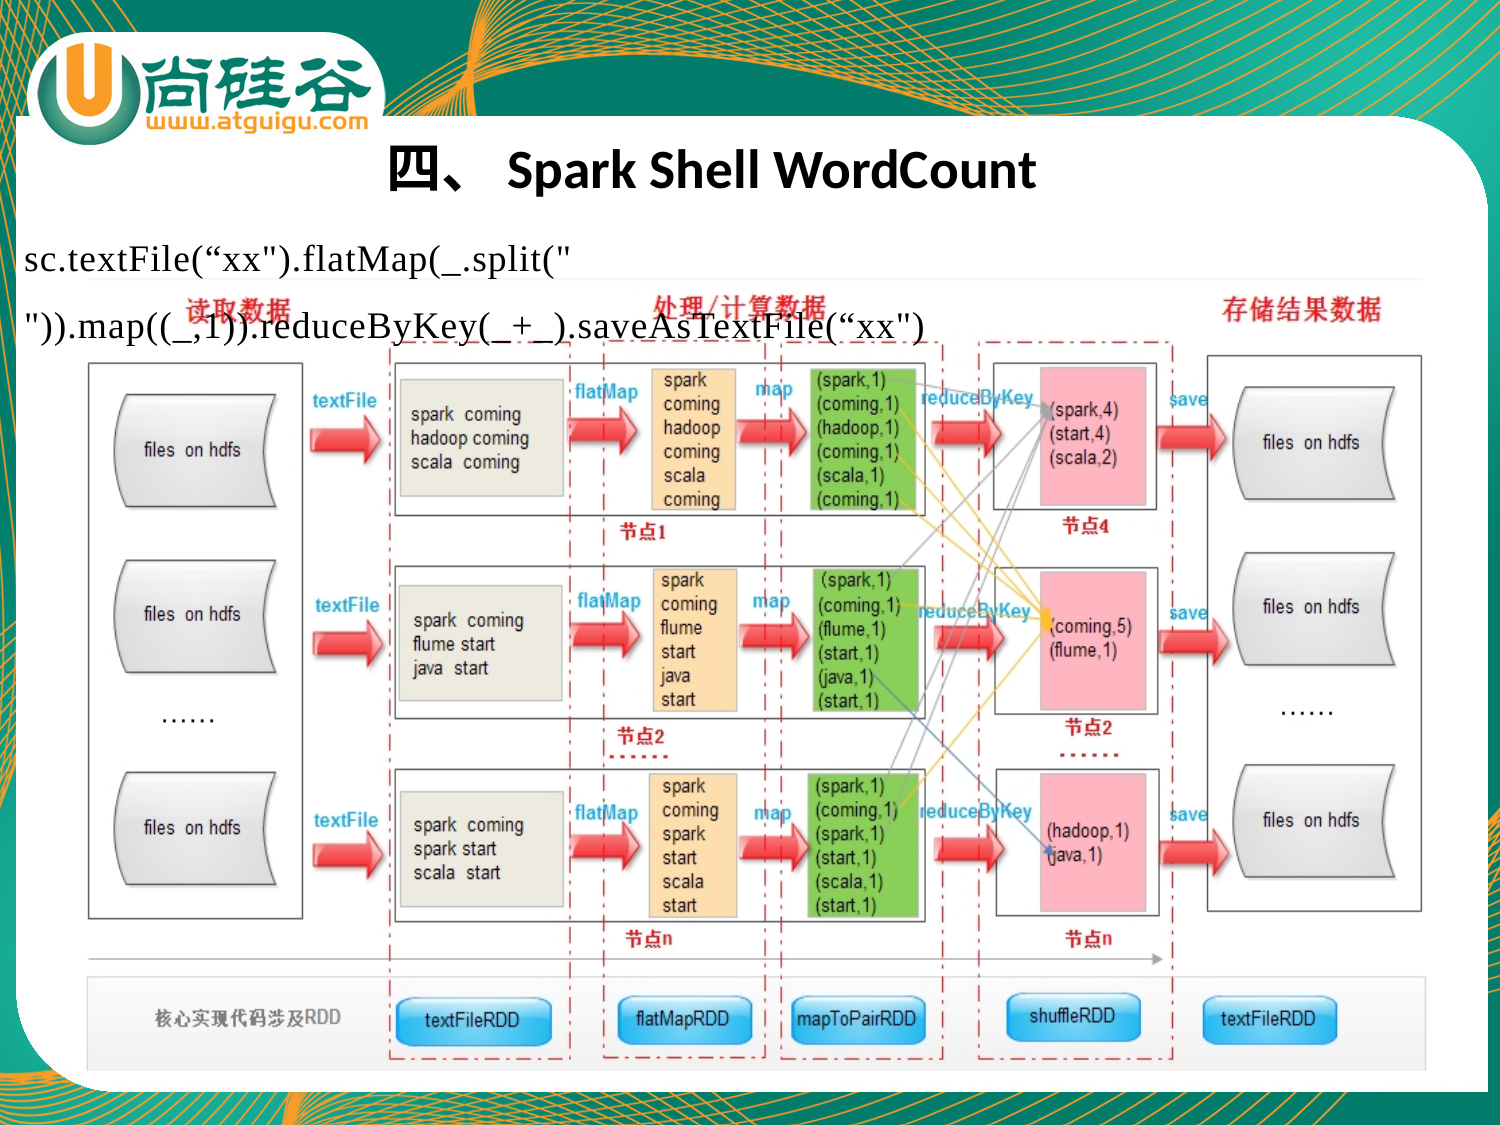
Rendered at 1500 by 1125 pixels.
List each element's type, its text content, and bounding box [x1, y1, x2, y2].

picture [0, 0, 1500, 1125]
title 四、Spark Shell WordCount [301, 125, 1124, 203]
text_box sc.textFile(“xx").flatMap(_.split(" ")).map((_,1)).reduceByKey(_+_).saveAsTextFile(“xx") [9, 203, 1498, 354]
